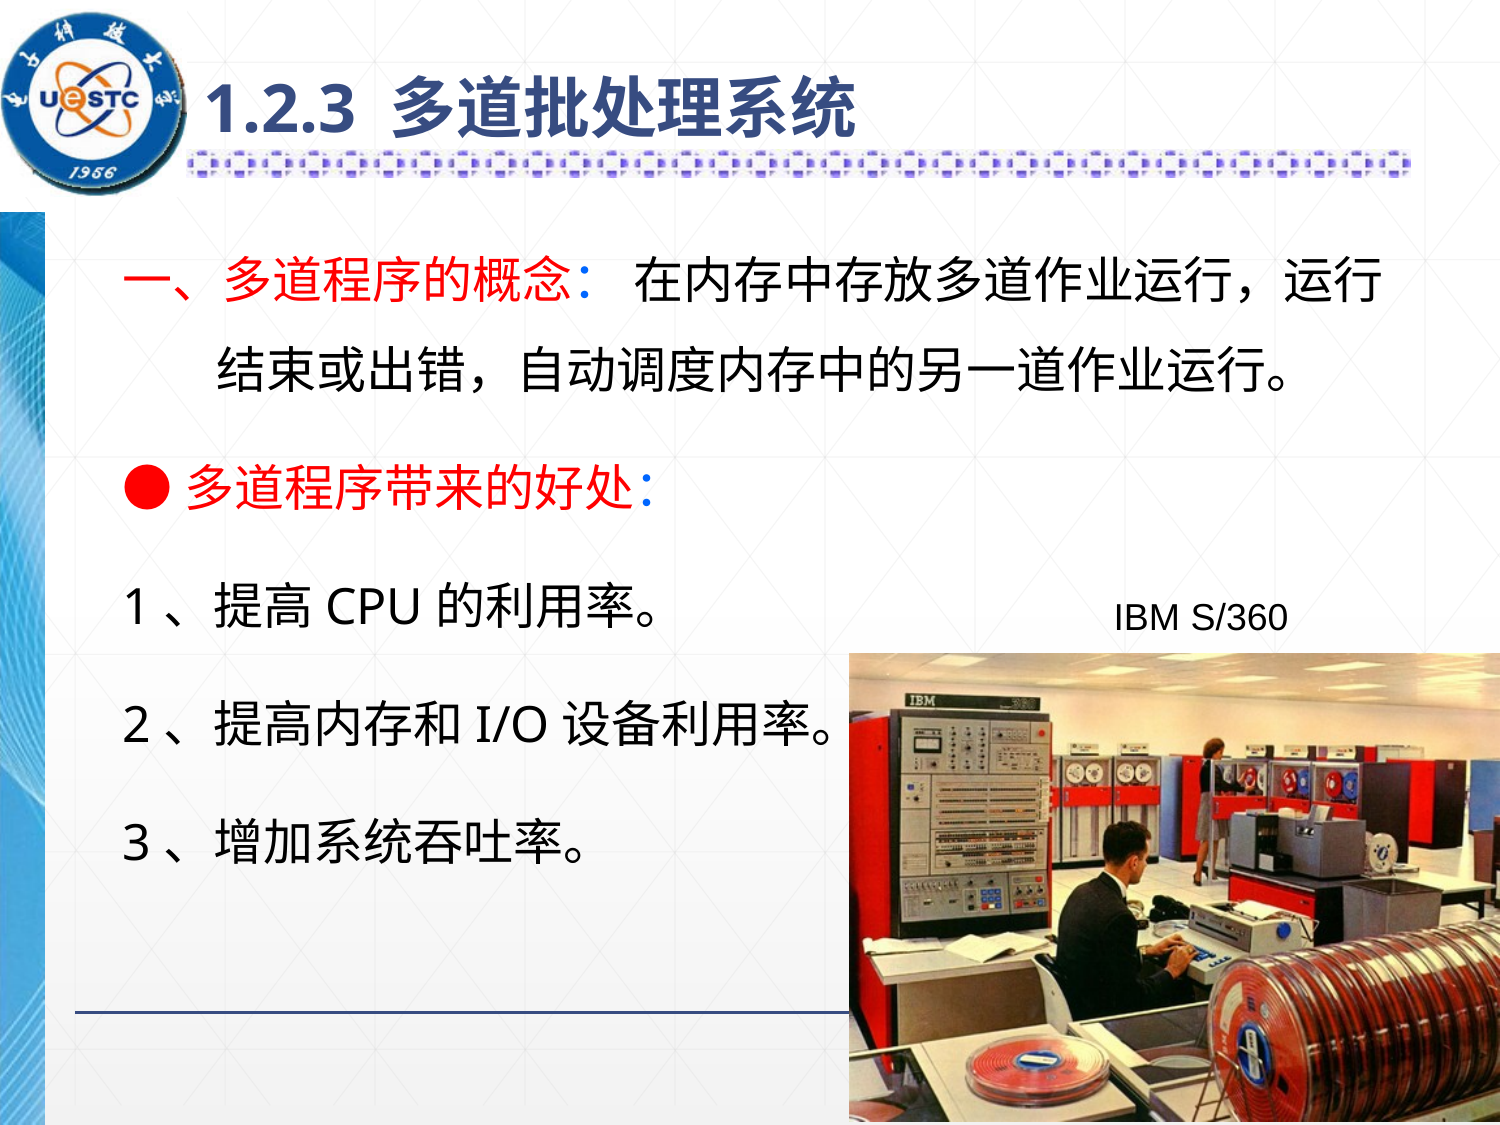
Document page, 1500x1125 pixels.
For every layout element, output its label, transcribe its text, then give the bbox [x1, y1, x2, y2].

picture [0, 212, 45, 1125]
picture [1031, 149, 1411, 178]
picture [849, 653, 1500, 1122]
list 一、多道程序的概念： 在内存中存放多道作业运行，运行结束或出错，自动调度内存中的另一道作业运行。 ●多道程序带来的好处： 1、提高CPU的利用率。 2、提高内存和I/O设备利用率。 3、增加系统吞吐率。 [107, 210, 1419, 586]
picture [0, 0, 189, 197]
text_box IBM S/360 [1098, 585, 1500, 646]
title 1.2.3 多道批处理系统 [189, 67, 1031, 180]
